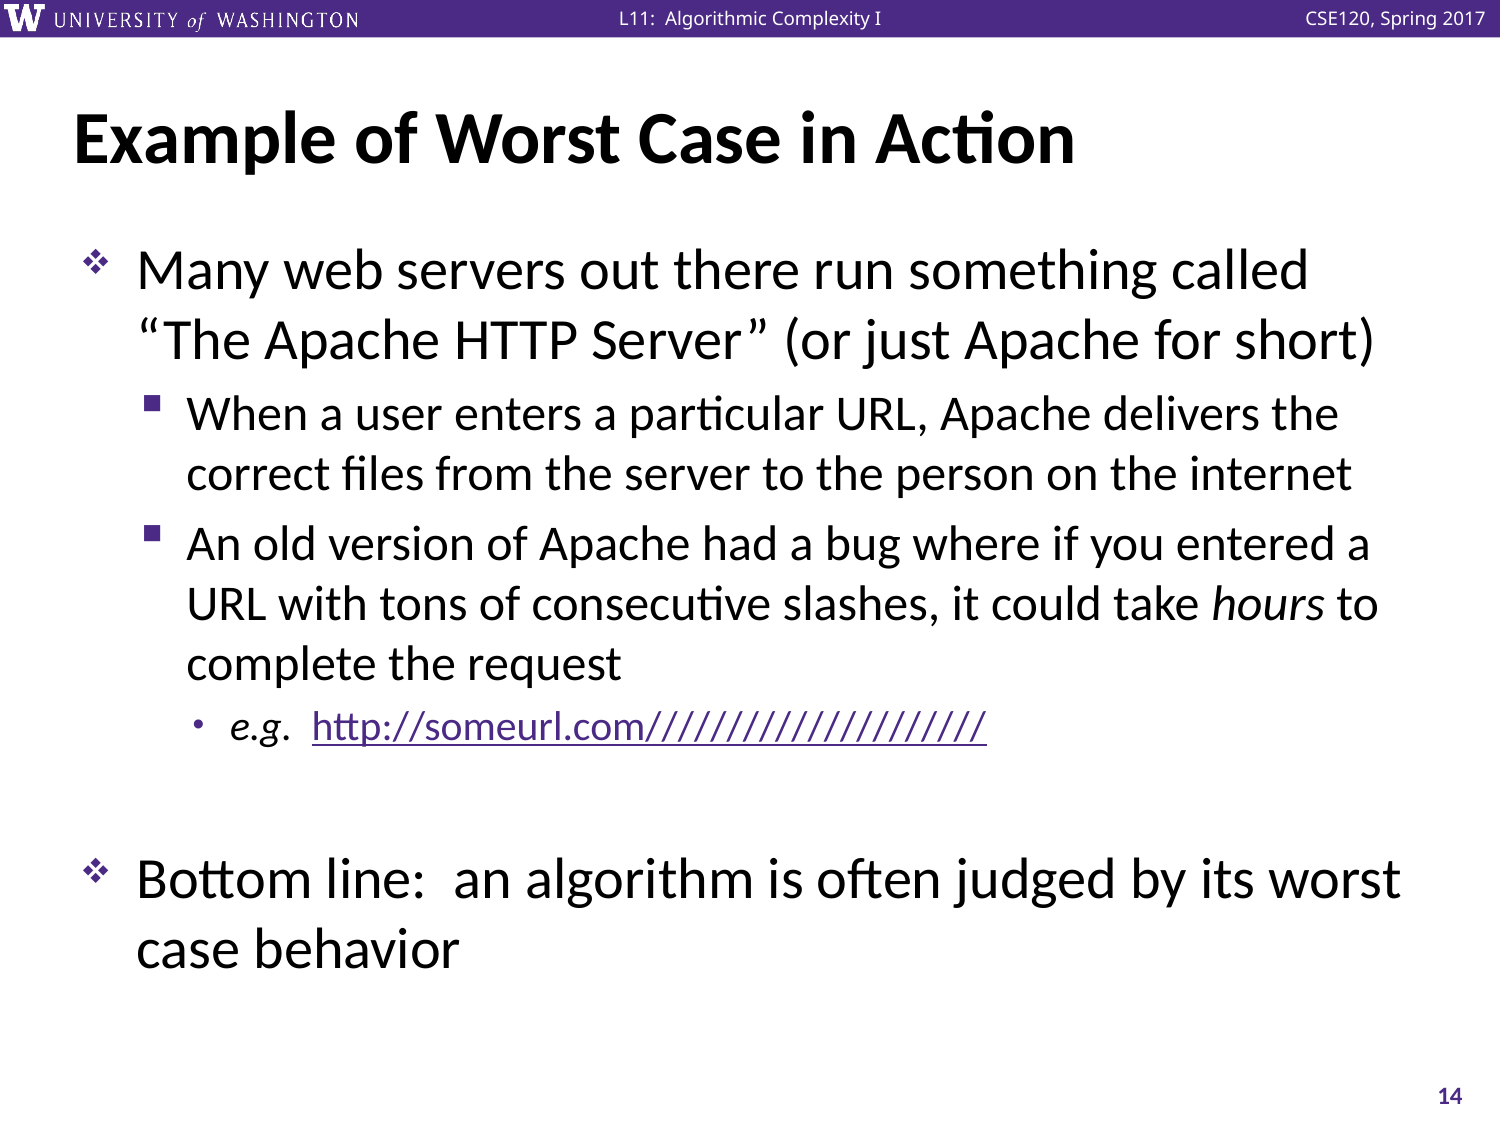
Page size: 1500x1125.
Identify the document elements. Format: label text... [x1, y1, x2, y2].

slide_number 14 [1400, 1065, 1500, 1125]
picture [4, 4, 358, 32]
title Example of Worst Case in Action [58, 71, 1438, 197]
list Many web servers out there run something called “The Apache HTTP Server” (or just Apache for short) When a user enters a particular URL, Apache delivers the correct files from the server to the person on the internet An old version of Apache had a bug where if you entered a URL with tons of consecutive slashes, it could take hours to complete the request e.g. http://someurl.com///////////////////// Bottom line: an algorithm is often judged by its worst case behavior [64, 223, 1438, 1040]
